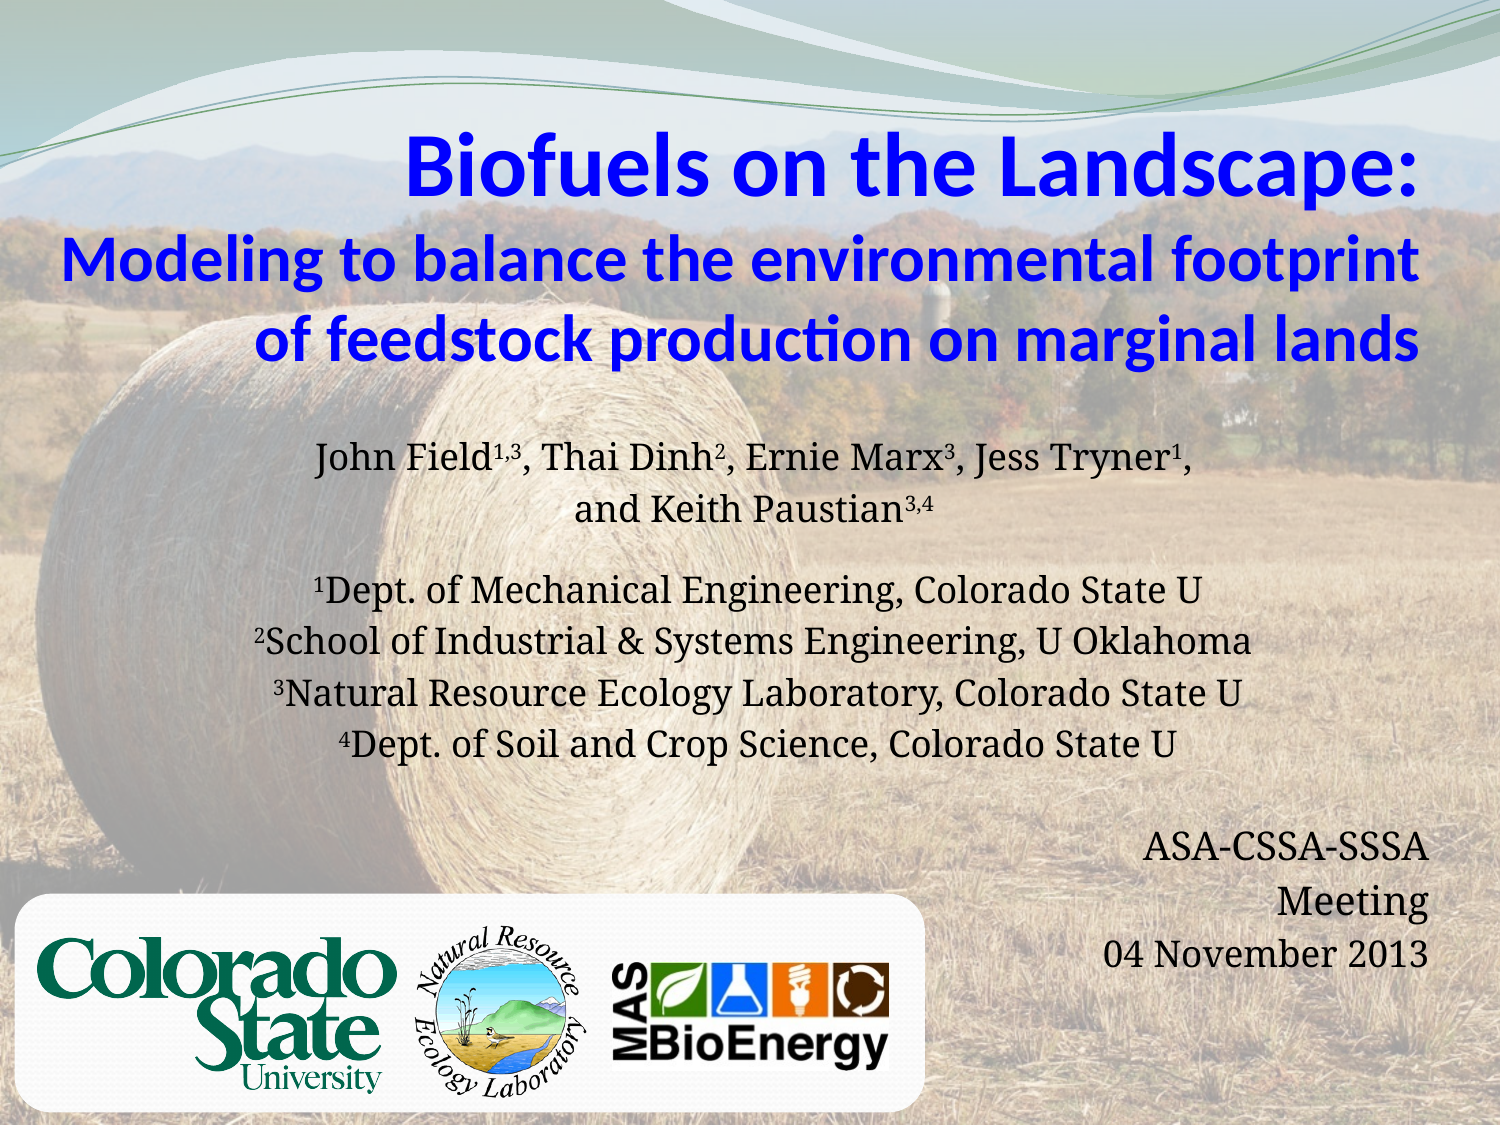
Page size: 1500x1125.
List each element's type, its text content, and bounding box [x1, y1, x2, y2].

subtitle John Field1,3, Thai Dinh2, Ernie Marx3, Jess Tryner1, and Keith Paustian3,4 1Dept. of Mechanical Engineering, Colorado State U 2School of Industrial & Systems Engineering, U Oklahoma 3Natural Resource Ecology Laboratory, Colorado State U 4Dept. of Soil and Crop Science, Colorado State U ASA-CSSA-SSSA Meeting 04 November 2013 [87, 375, 1438, 983]
picture [14, 893, 925, 1113]
title Biofuels on the Landscape: Modeling to balance the environmental footprint of feedstock production on marginal lands [49, 75, 1425, 375]
